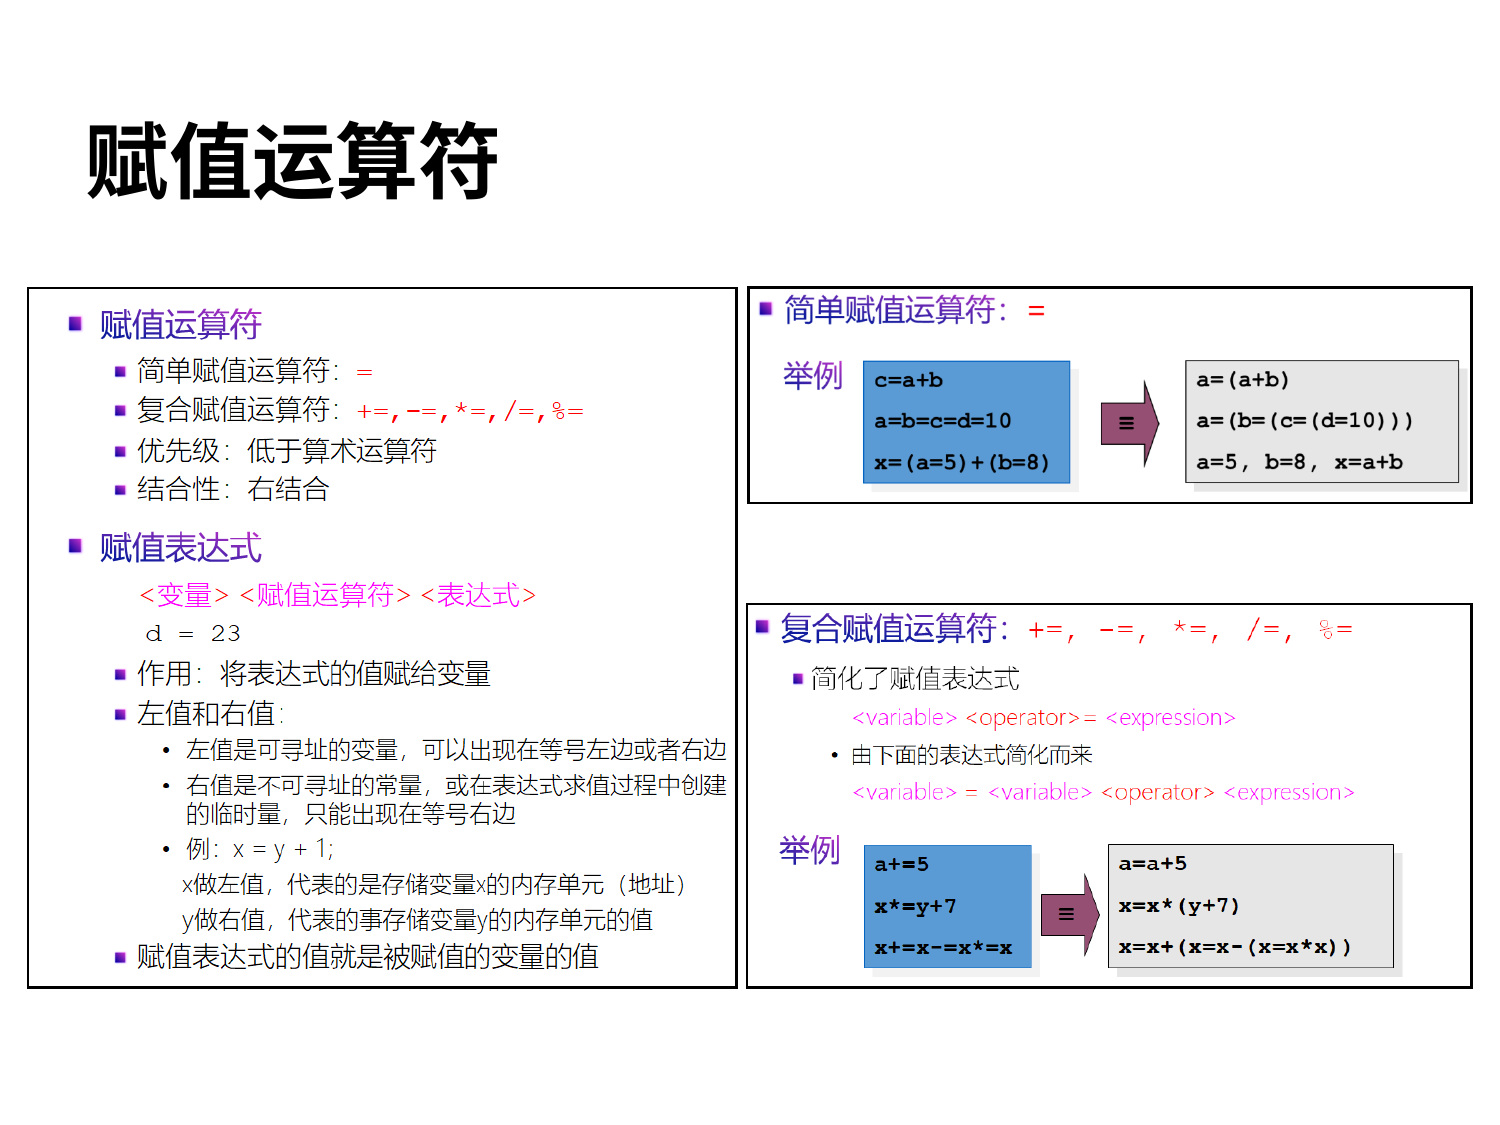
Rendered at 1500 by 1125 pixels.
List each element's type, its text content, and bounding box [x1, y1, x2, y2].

title 赋值运算符 [70, 70, 1421, 219]
picture [749, 288, 1471, 502]
picture [748, 605, 1471, 987]
picture [29, 289, 736, 987]
